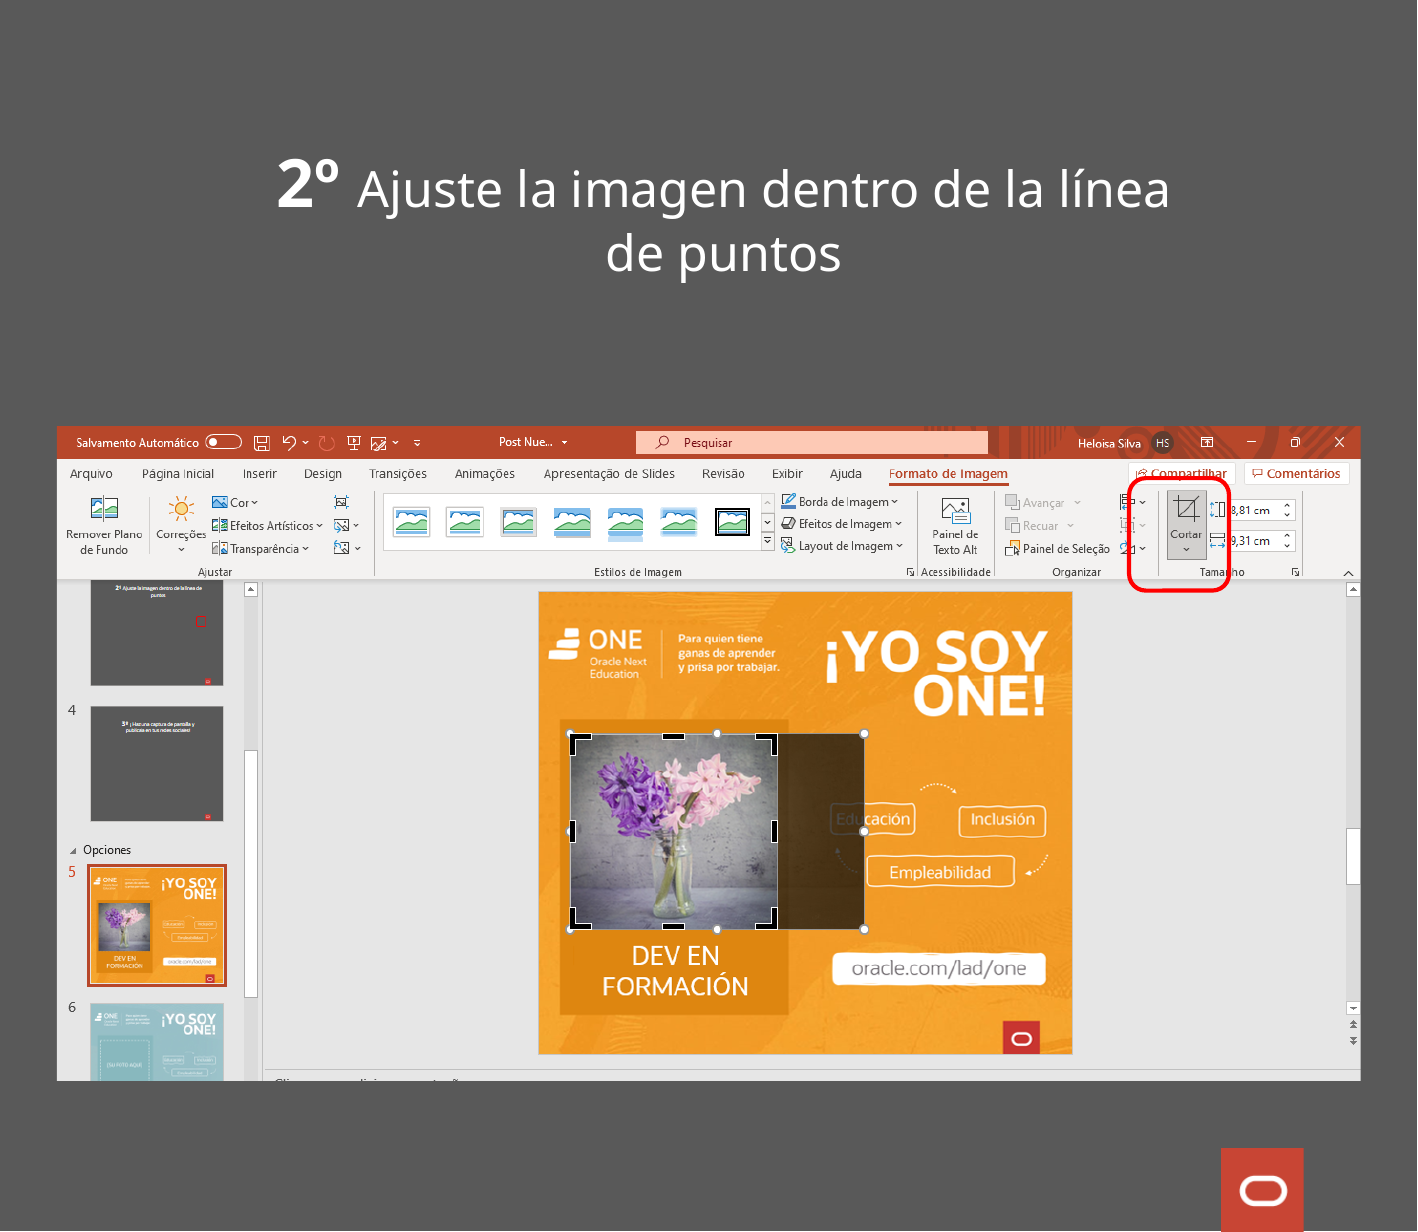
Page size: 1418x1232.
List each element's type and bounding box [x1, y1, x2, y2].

text_box [56, 133, 1361, 1232]
